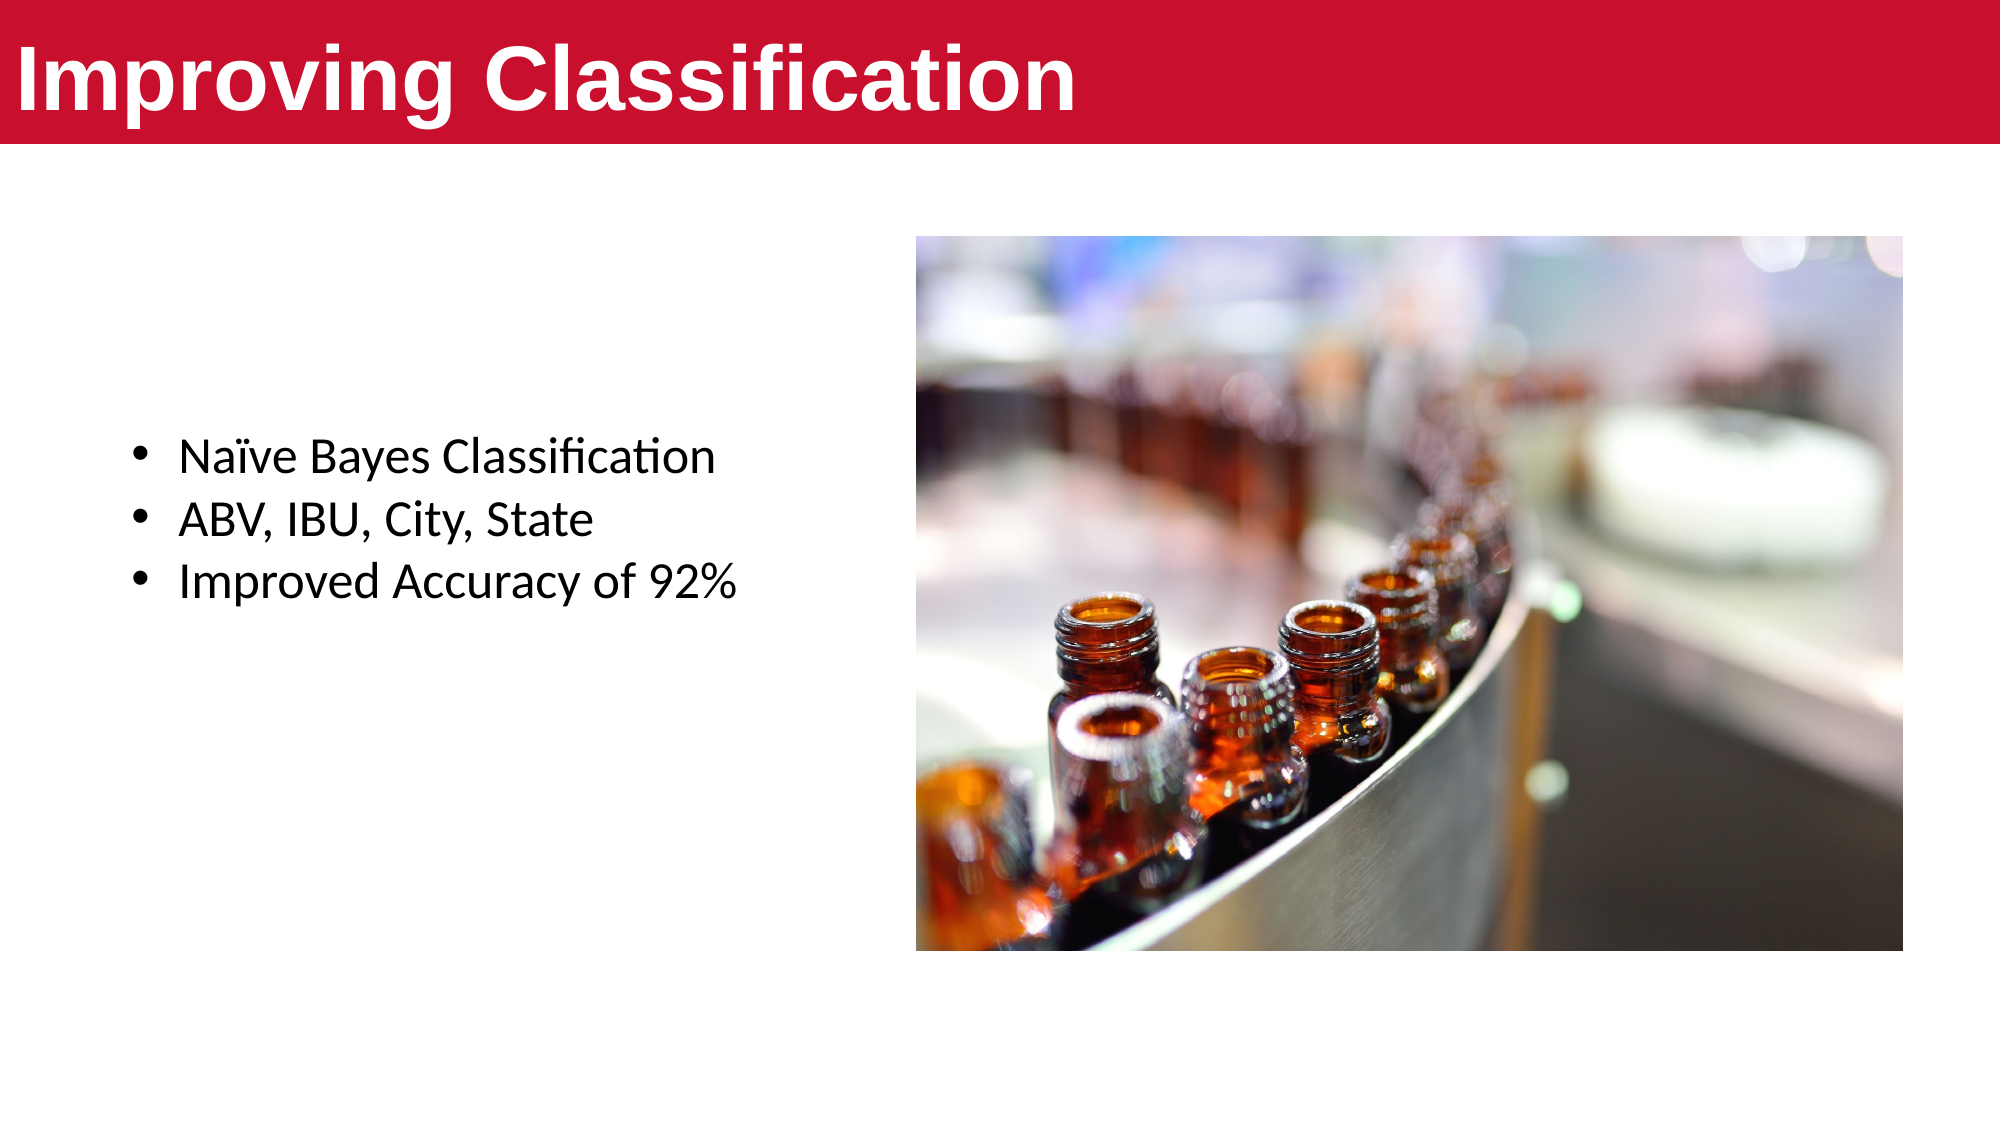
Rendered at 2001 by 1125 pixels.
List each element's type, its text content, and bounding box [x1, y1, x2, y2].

picture [916, 236, 1903, 951]
text_box [0, 0, 2000, 144]
text_box Naïve Bayes Classification ABV, IBU, City, State Improved Accuracy of 92% [116, 414, 755, 707]
title Improving Classification [0, 13, 1725, 148]
